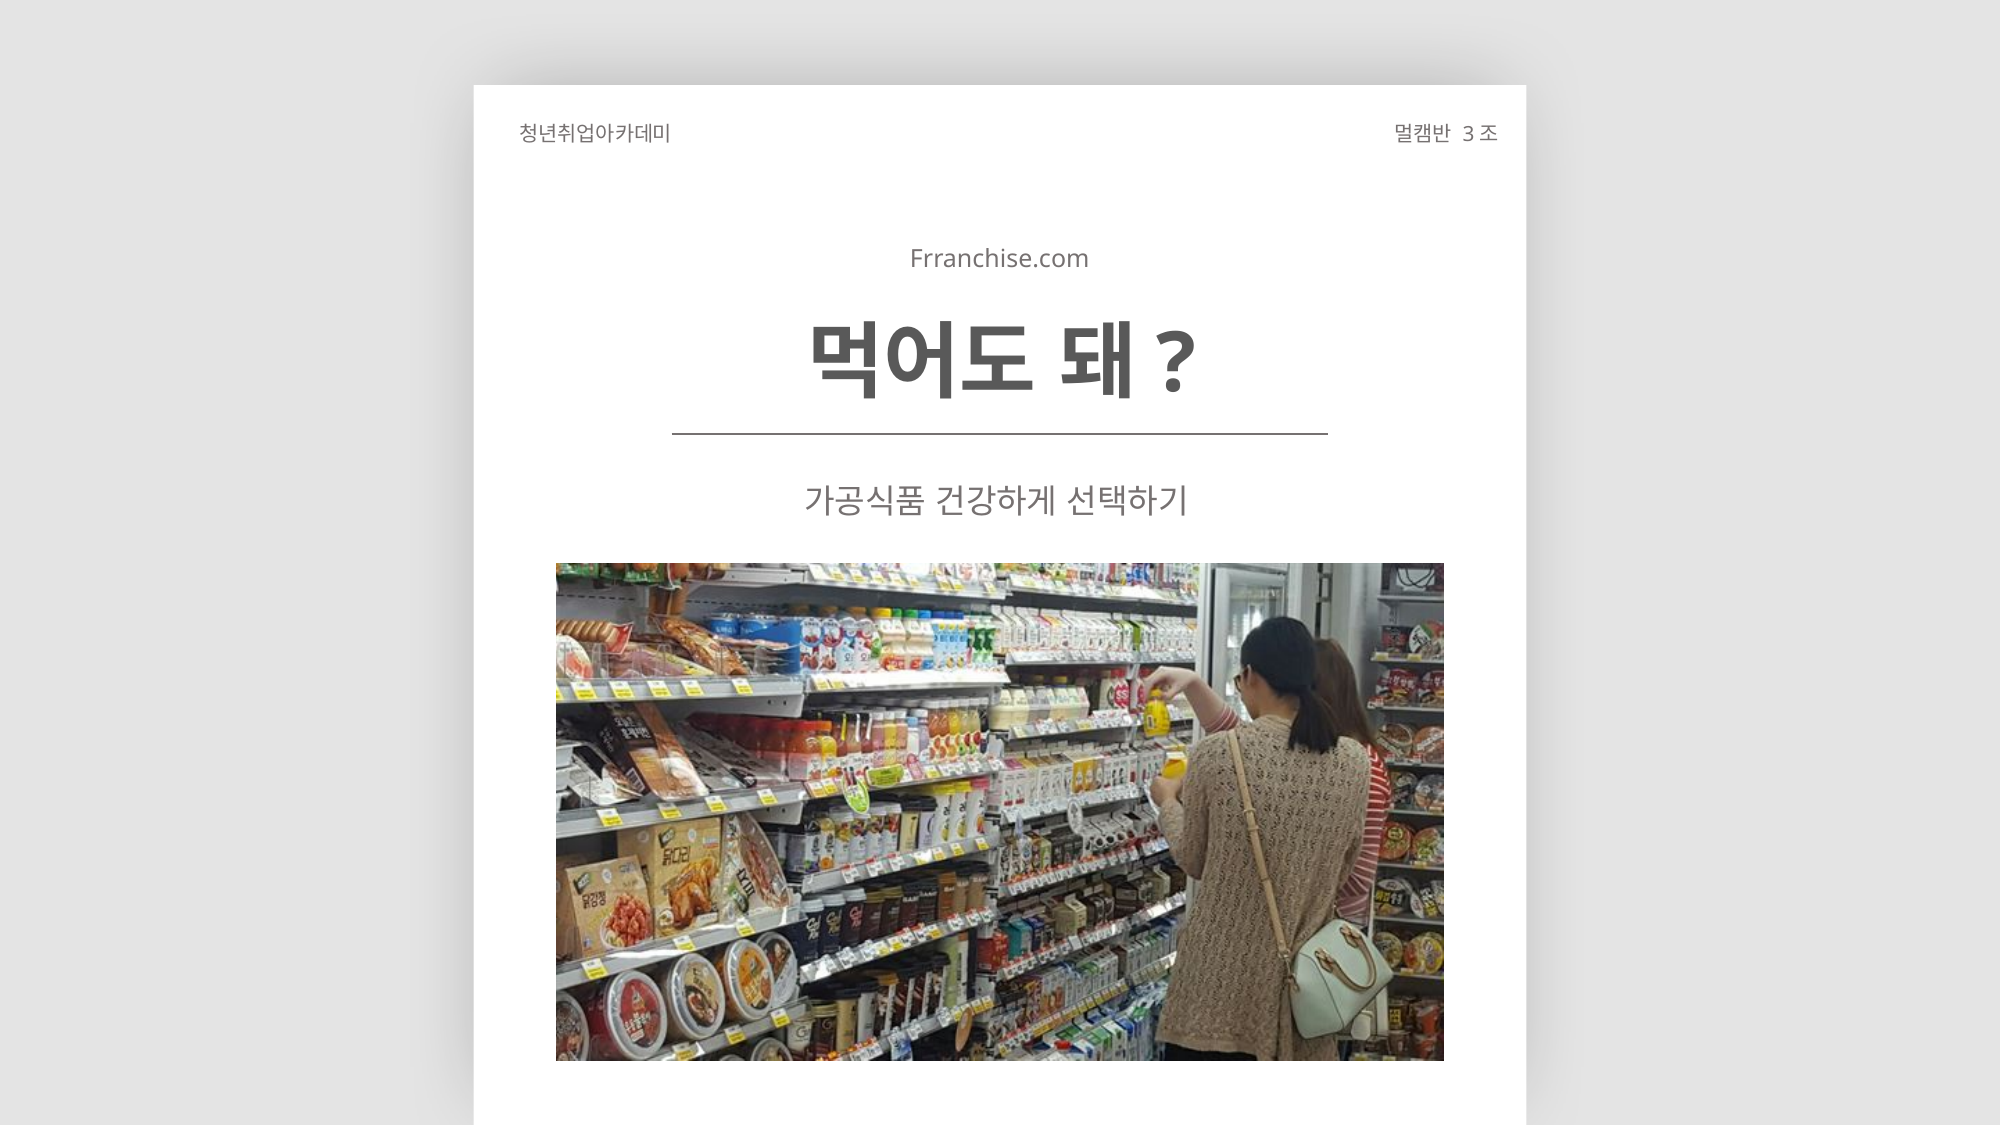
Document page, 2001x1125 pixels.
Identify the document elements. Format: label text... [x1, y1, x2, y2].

text_box 청년취업아카데미 [505, 113, 687, 153]
text_box Frranchise.com [895, 220, 1105, 280]
text_box 먹어도 돼? [475, 300, 1528, 416]
text_box 가공식품 건강하게 선택하기 [773, 468, 1230, 528]
text_box [473, 84, 1527, 1125]
text_box 멀캠반 3조 [1380, 113, 1525, 153]
picture [556, 563, 1444, 1062]
